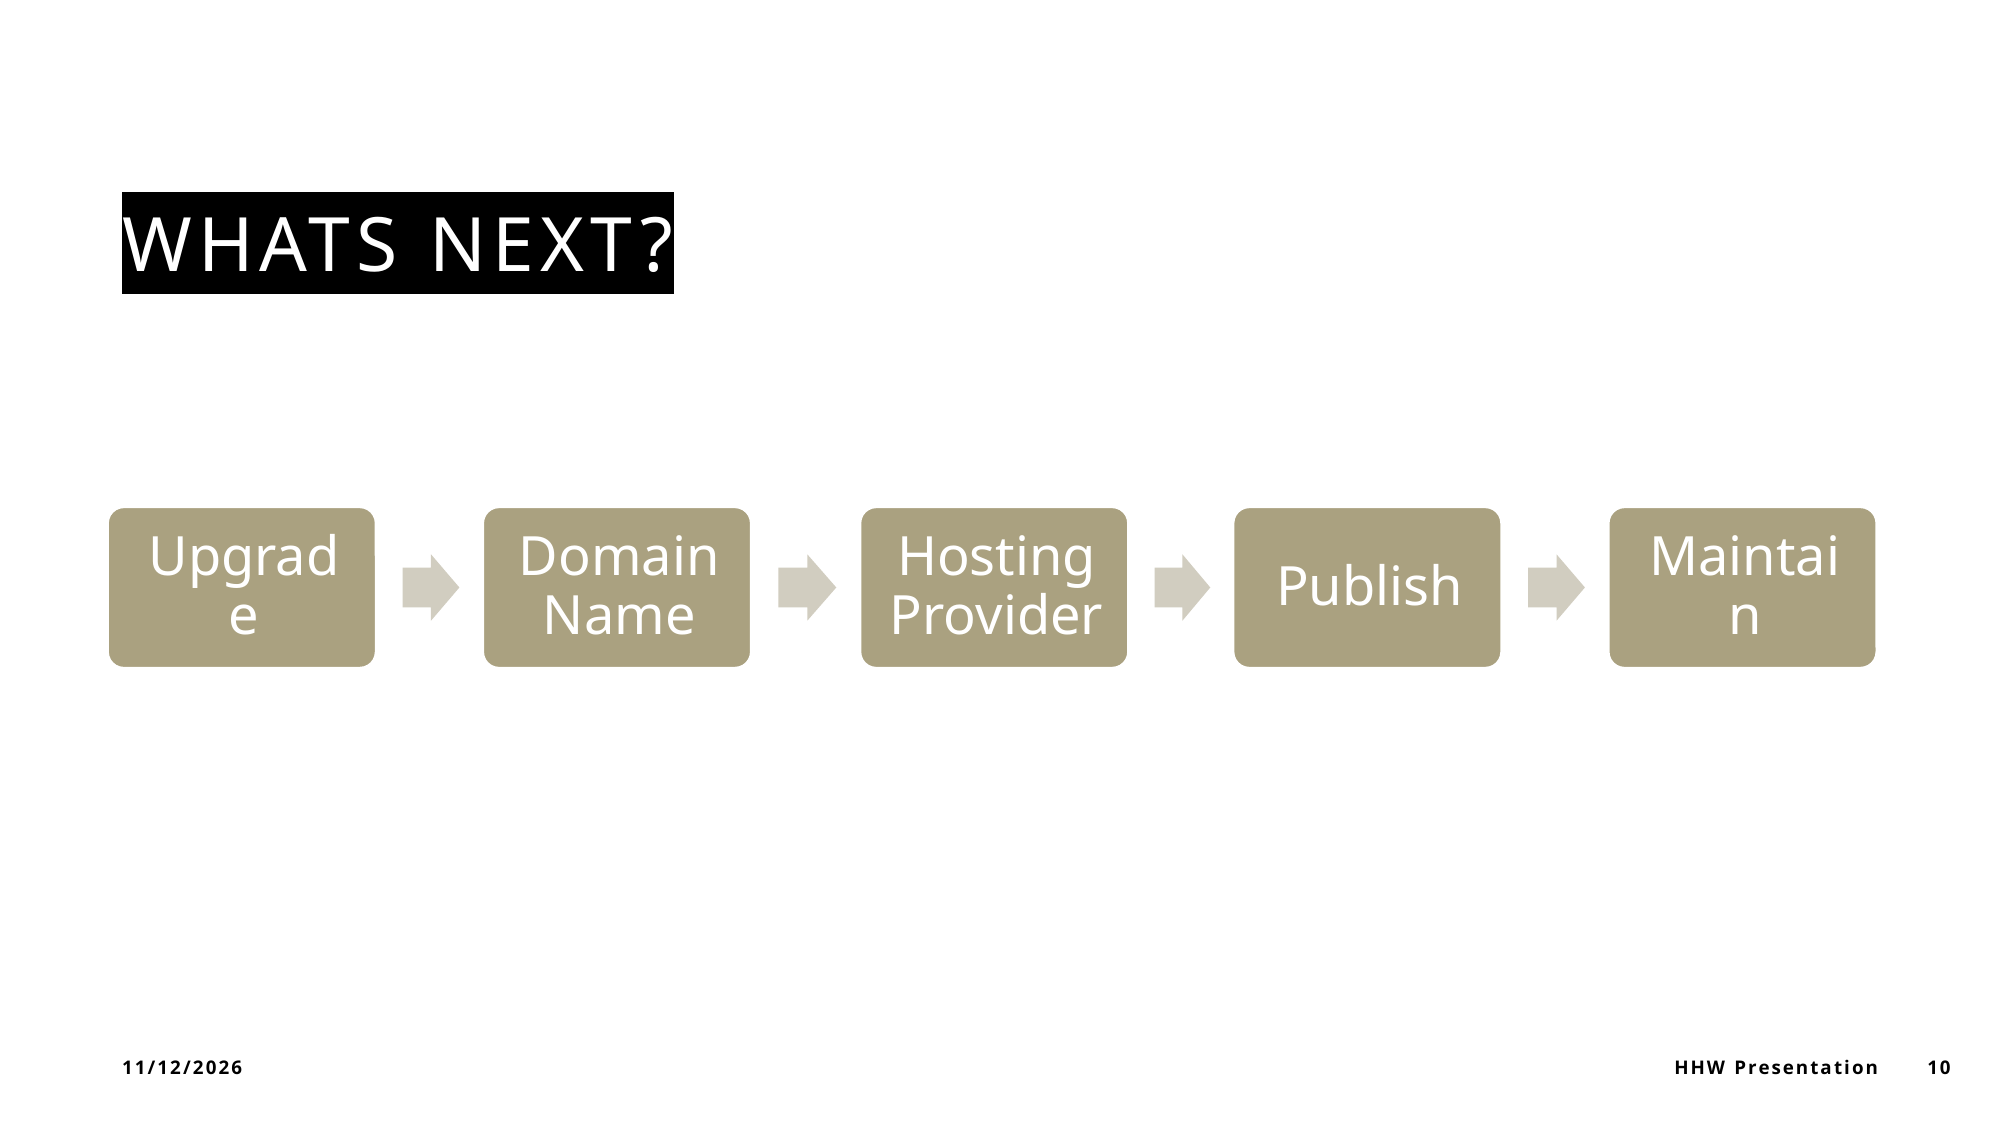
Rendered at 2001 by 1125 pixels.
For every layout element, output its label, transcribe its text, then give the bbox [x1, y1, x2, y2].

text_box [106, 64, 1878, 1111]
slide_number 10 [1878, 1038, 1966, 1099]
